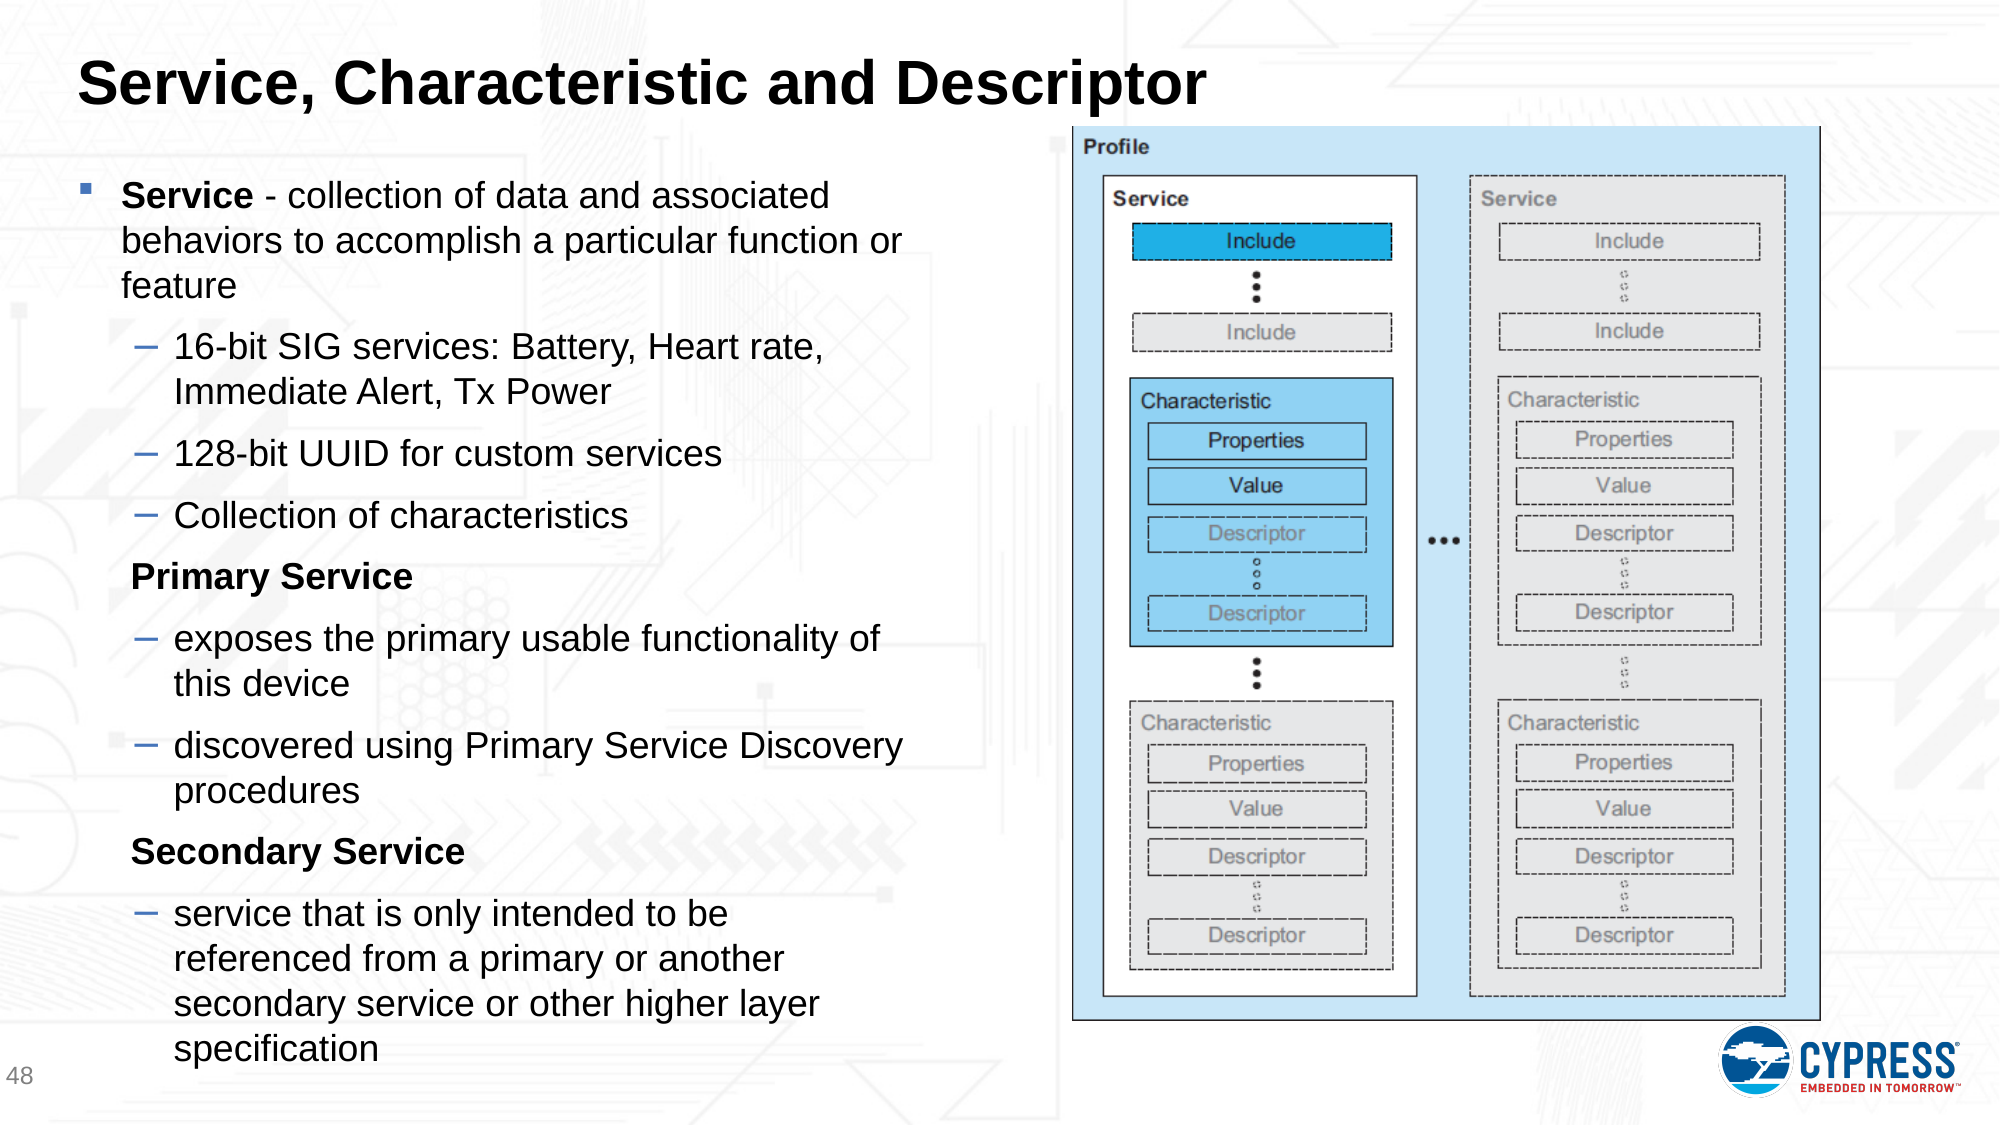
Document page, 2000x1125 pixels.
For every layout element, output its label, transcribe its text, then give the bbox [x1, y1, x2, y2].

list Service - collection of data and associated behaviors to accomplish a particular function or feature 16-bit SIG services: Battery, Heart rate, Immediate Alert, Tx Power 128-bit UUID for custom services Collection of characteristics Primary Service exposes the primary usable functionality of this device discovered using Primary Service Discovery procedures Secondary Service service that is only intended to be referenced from a primary or another secondary service or other higher layer specification [61, 162, 927, 1016]
picture [0, 0, 2000, 1125]
title Service, Characteristic and Descriptor [61, 41, 1938, 127]
